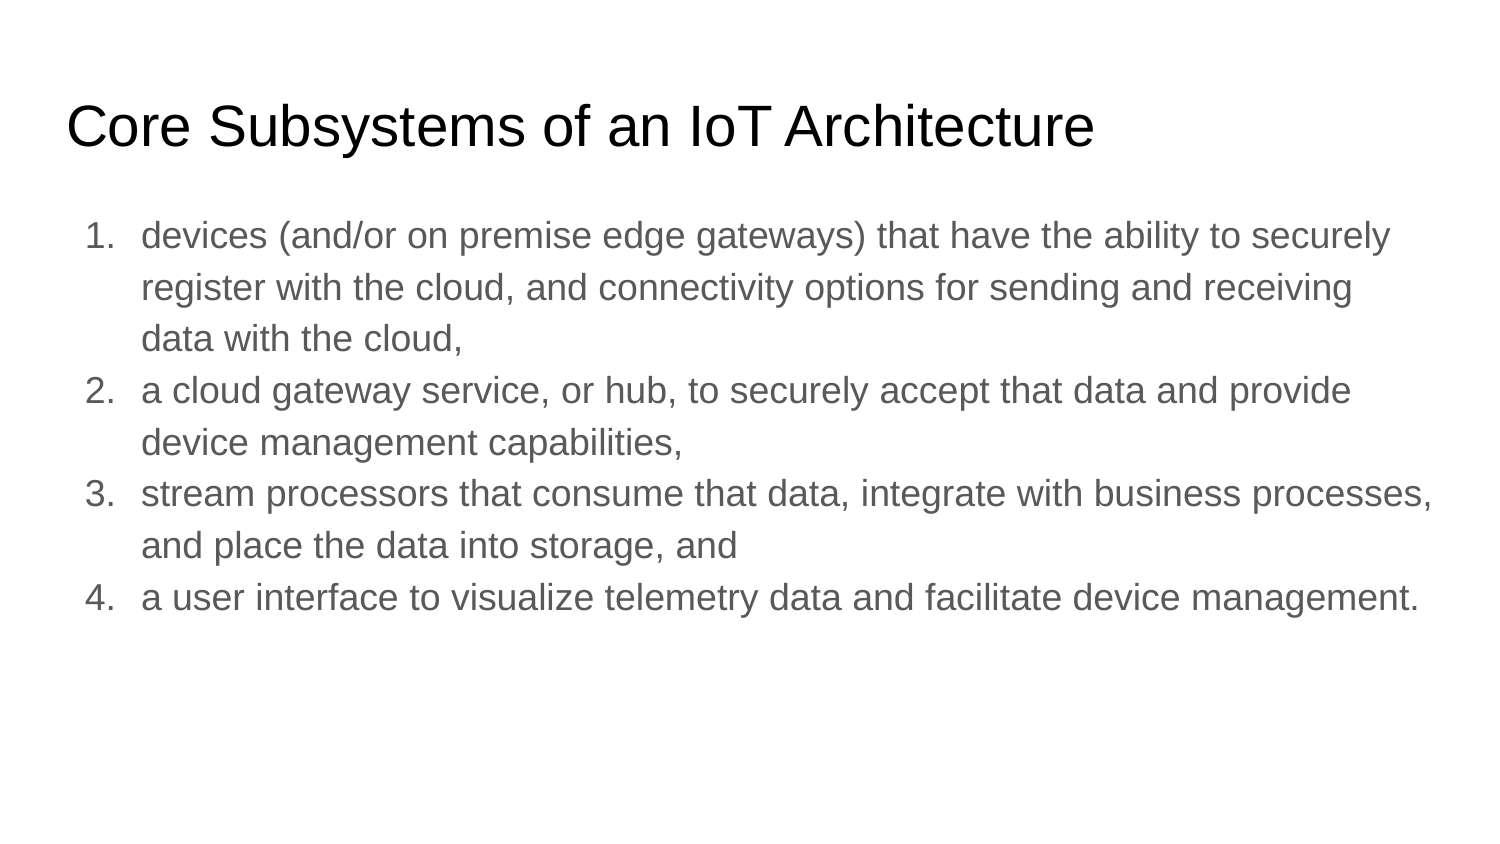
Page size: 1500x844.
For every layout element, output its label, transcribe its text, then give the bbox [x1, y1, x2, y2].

title Core Subsystems of an IoT Architecture [51, 72, 1449, 167]
list devices (and/or on premise edge gateways) that have the ability to securely register with the cloud, and connectivity options for sending and receiving data with the cloud, a cloud gateway service, or hub, to securely accept that data and provide device management capabilities, stream processors that consume that data, integrate with business processes, and place the data into storage, and a user interface to visualize telemetry data and facilitate device management. [51, 189, 1449, 750]
